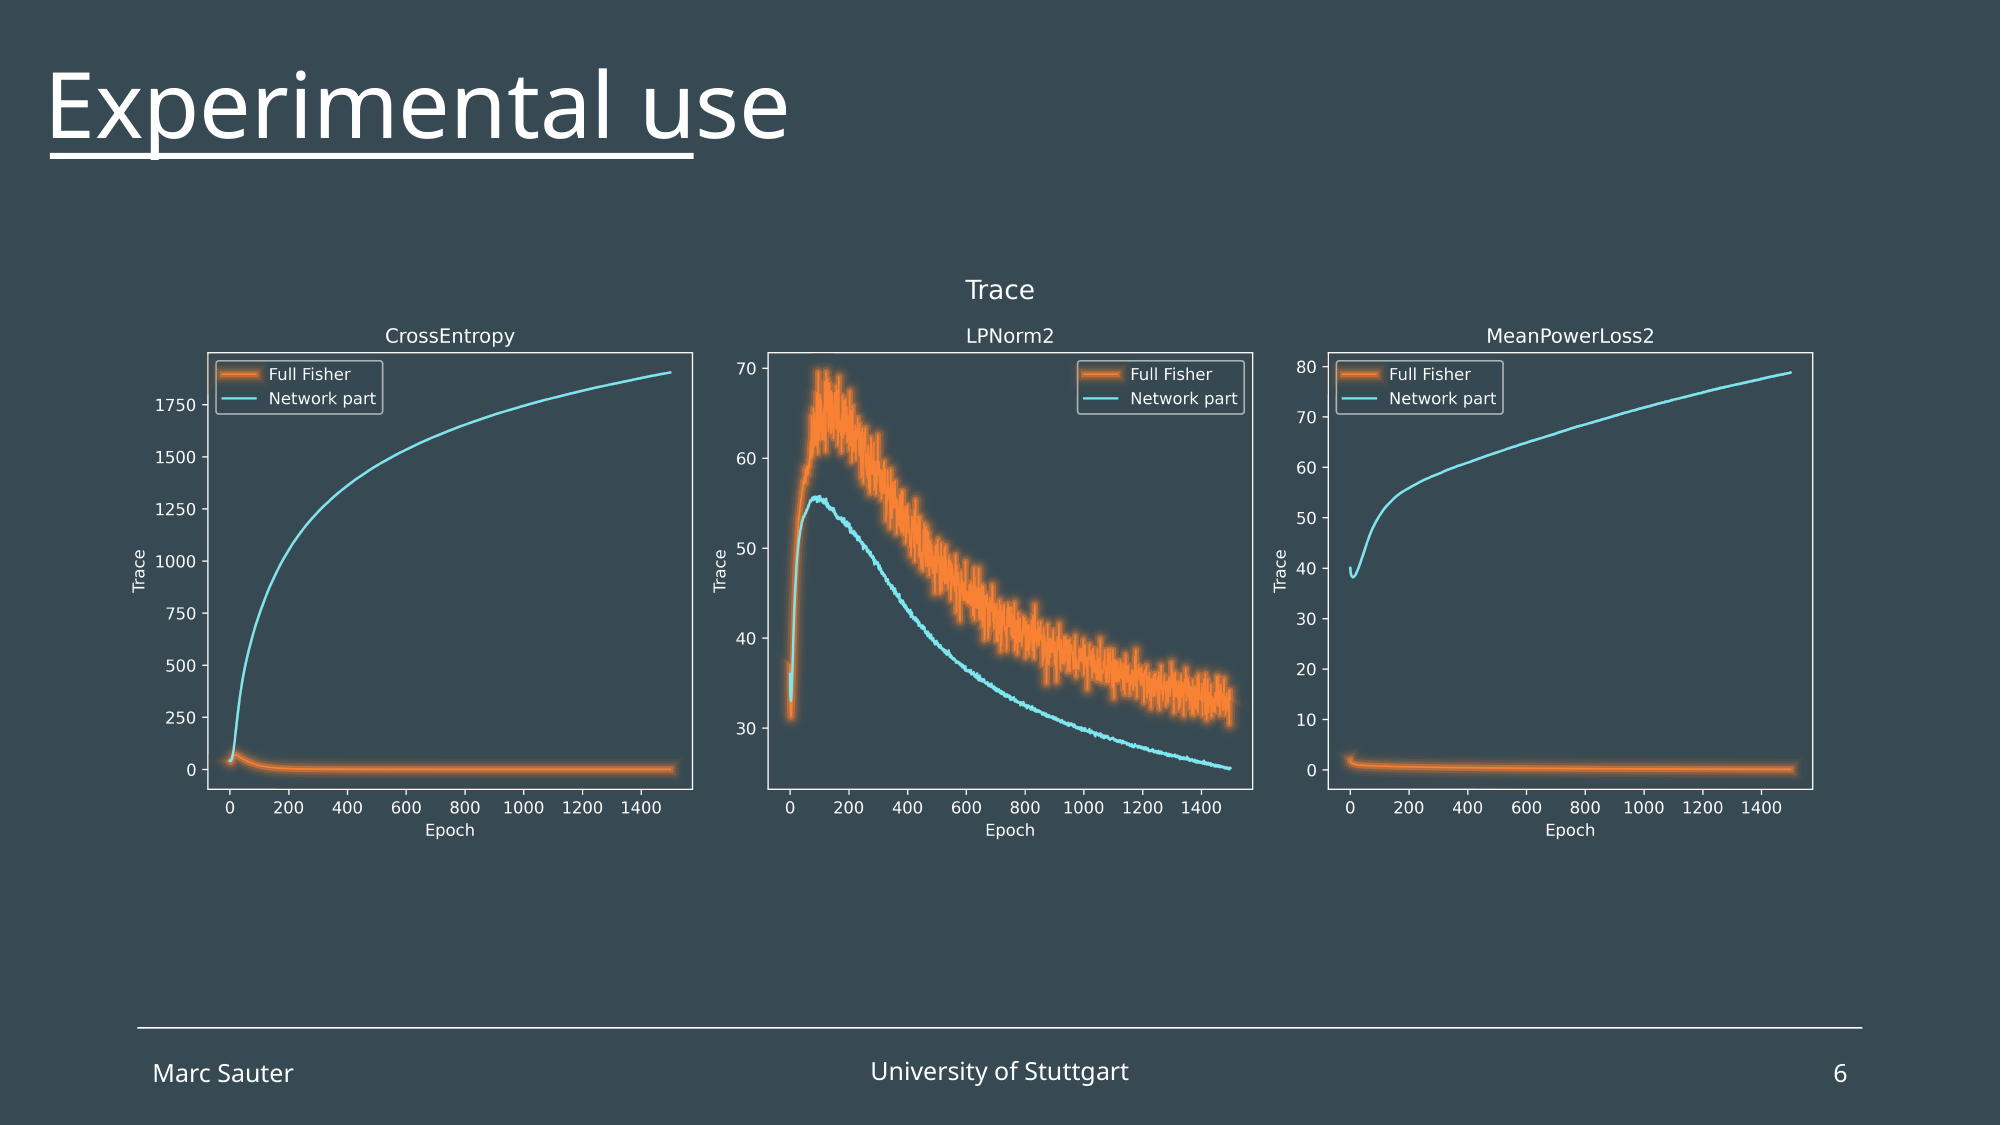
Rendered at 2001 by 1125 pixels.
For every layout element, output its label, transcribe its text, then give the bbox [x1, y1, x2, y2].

text_box [48, 151, 695, 160]
slide_number 6 [1412, 1042, 1863, 1103]
picture [113, 266, 1887, 859]
title Experimental use [29, 0, 1755, 218]
slide_number Marc Sauter [137, 1042, 588, 1103]
footer University of Stuttgart [662, 1042, 1338, 1103]
